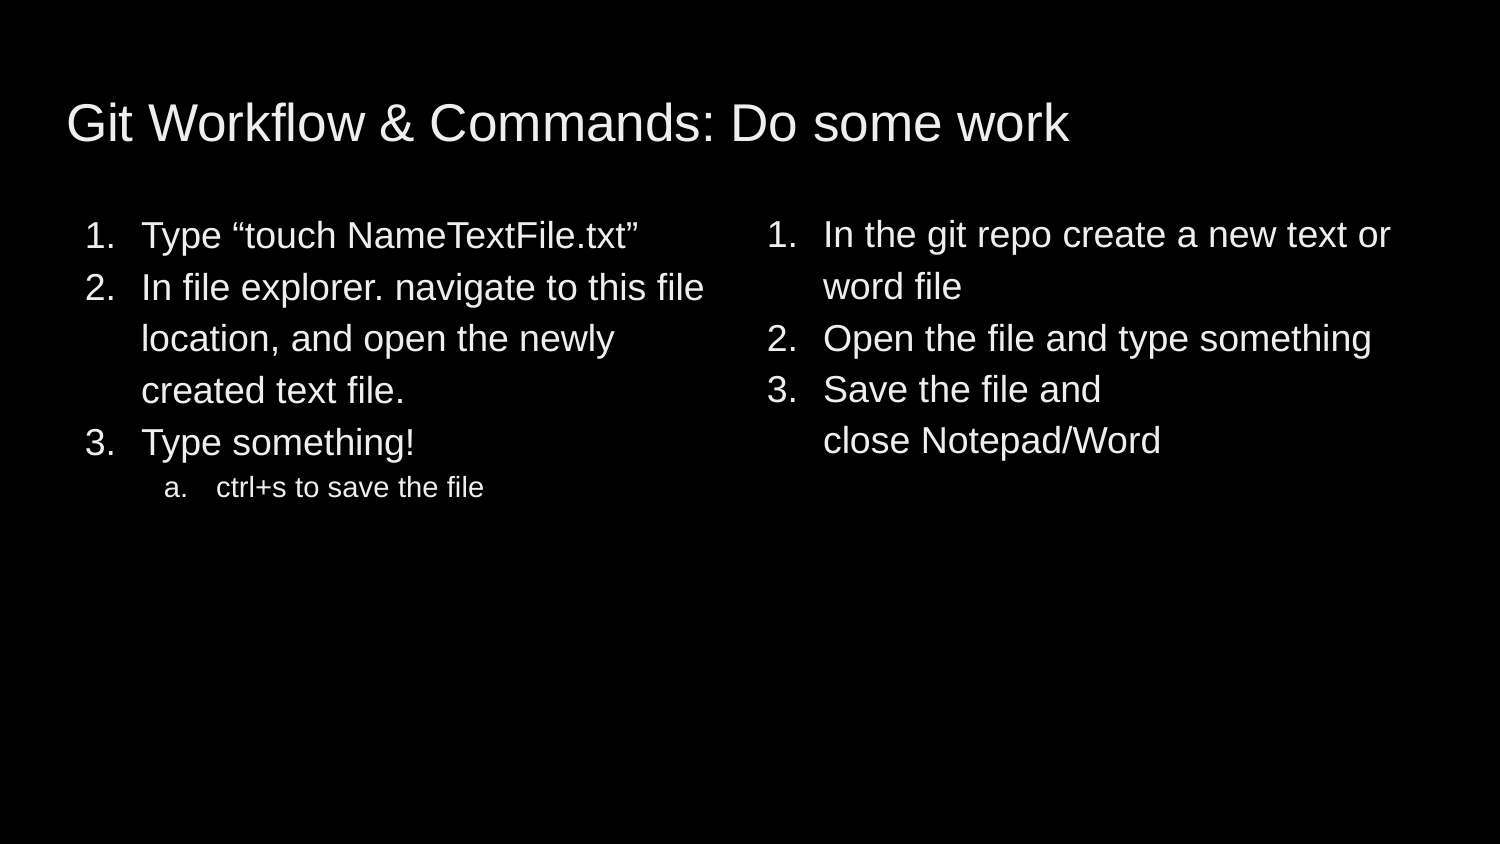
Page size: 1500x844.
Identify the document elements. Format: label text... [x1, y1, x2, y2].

text_box In the git repo create a new text or word file Open the file and type something Save the file and close Notepad/Word [733, 188, 1416, 750]
list Type “touch NameTextFile.txt” In file explorer. navigate to this file location, and open the newly created text file. Type something! ctrl+s to save the file [51, 189, 733, 750]
title Git Workflow & Commands: Do some work [51, 72, 1449, 167]
